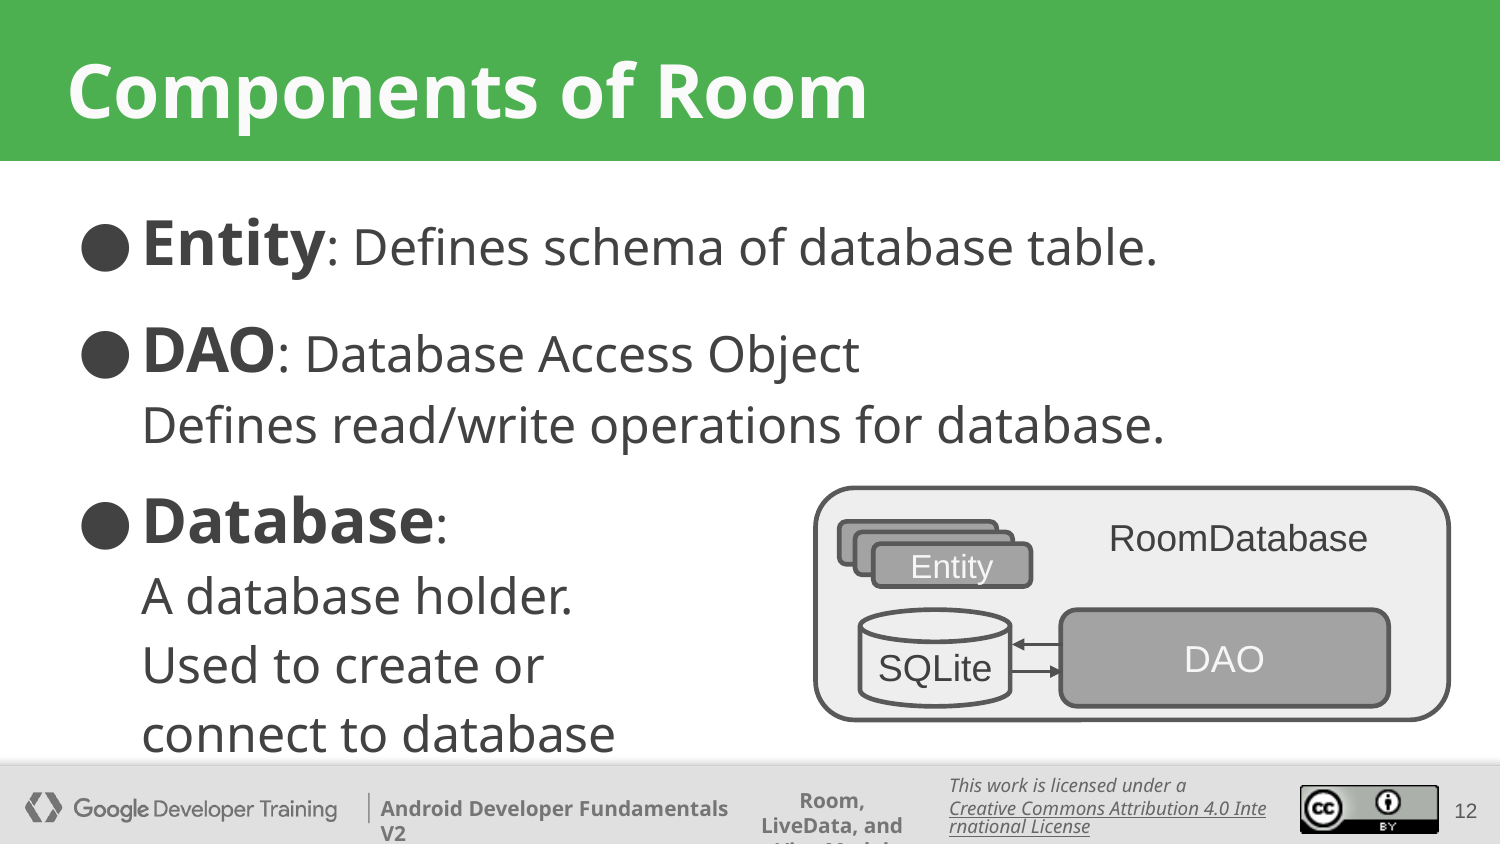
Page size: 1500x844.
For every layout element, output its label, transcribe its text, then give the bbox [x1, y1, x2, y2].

slide_number ‹#› [1402, 777, 1493, 842]
list Entity: Defines schema of database table. DAO: Database Access Object Defines read/write operations for database. [51, 176, 1379, 465]
list Database: A database holder. Used to create or connect to database [51, 454, 715, 711]
picture [0, 161, 1500, 844]
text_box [815, 487, 1449, 721]
title Components of Room [51, 28, 1449, 122]
